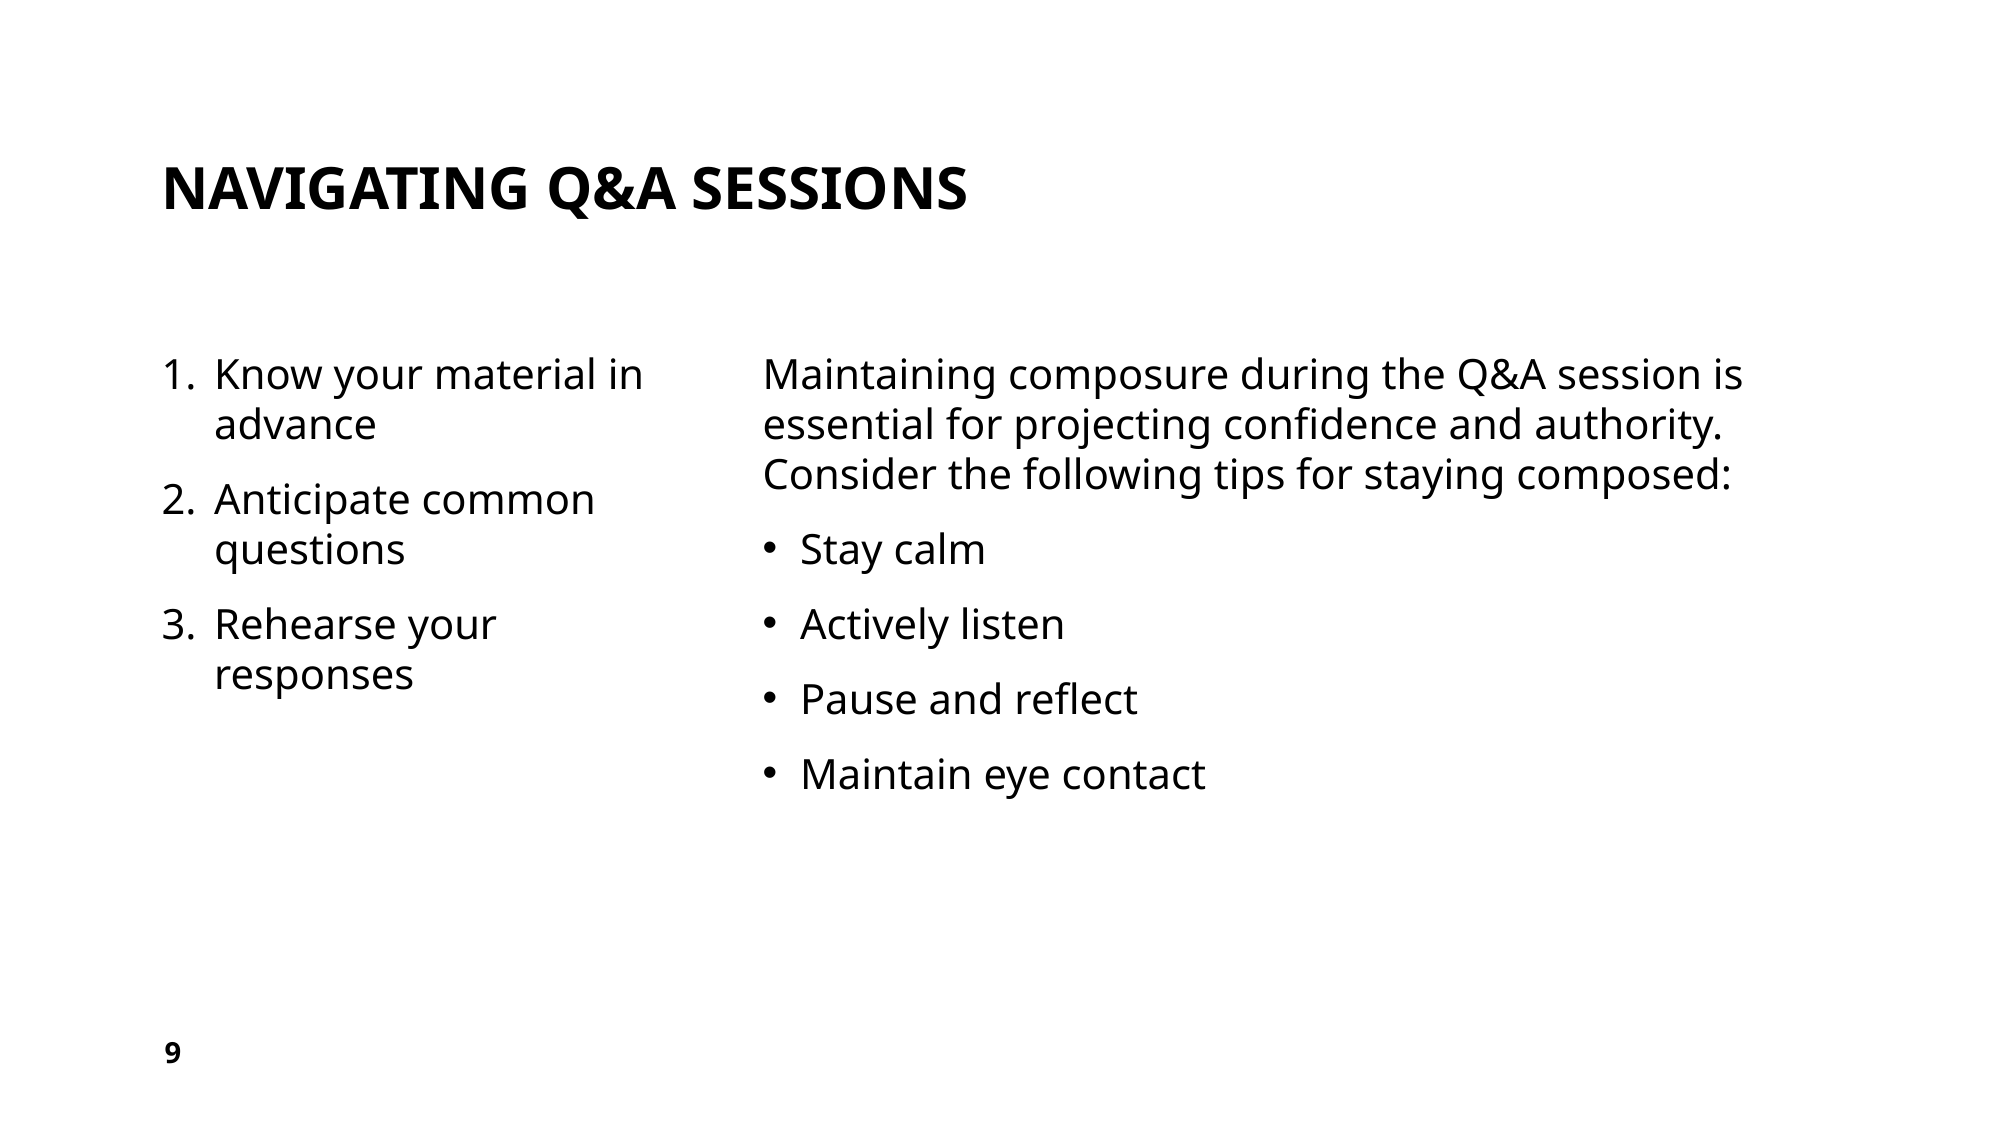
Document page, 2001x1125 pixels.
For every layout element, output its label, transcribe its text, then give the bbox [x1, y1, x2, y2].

list Know your material in advance Anticipate common questions Rehearse your responses [146, 340, 663, 946]
list Maintaining composure during the Q&A session is essential for projecting confidence and authority. Consider the following tips for staying composed: Stay calm Actively listen Pause and reflect Maintain eye contact [747, 340, 1764, 946]
slide_number 9 [149, 1024, 588, 1085]
title Navigating Q&A sessions [146, 11, 1854, 230]
